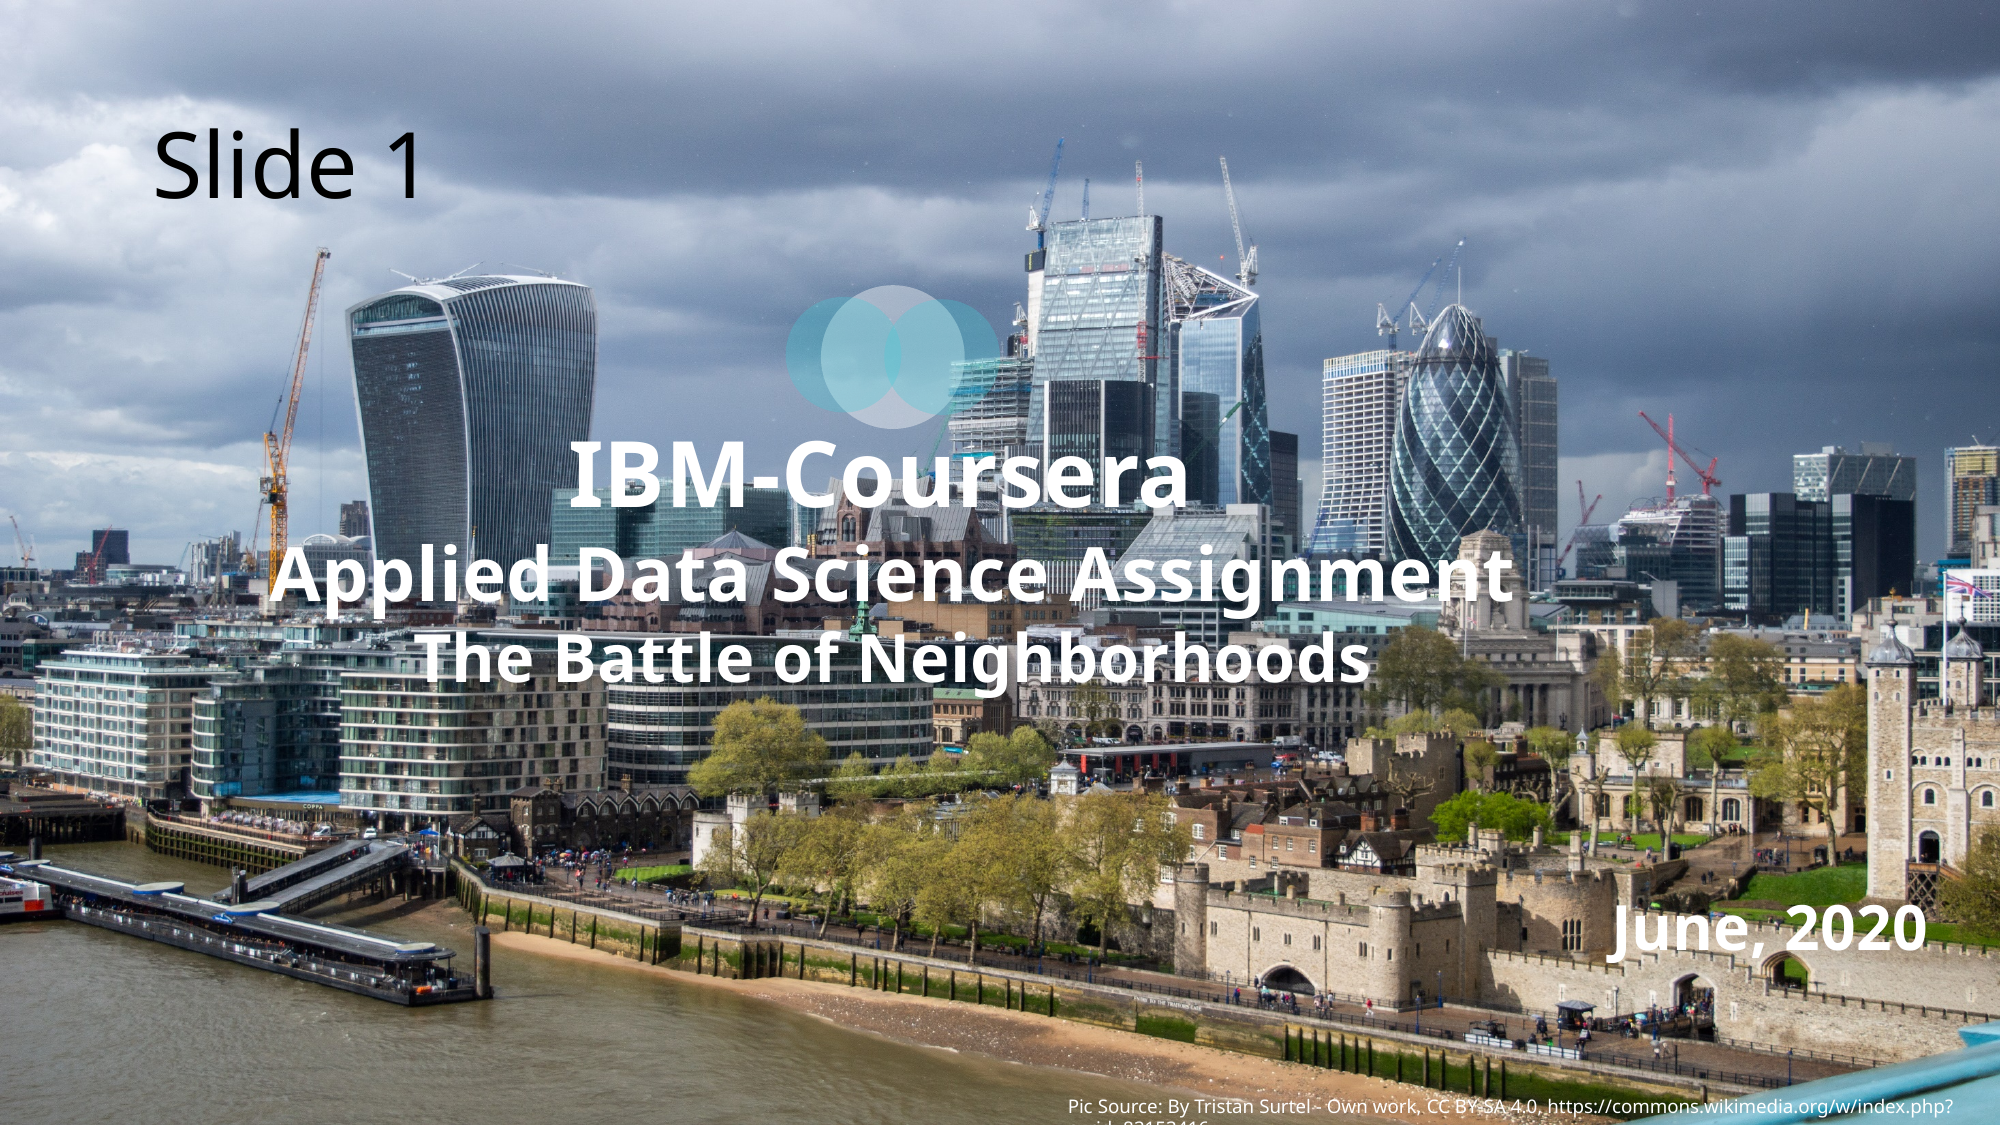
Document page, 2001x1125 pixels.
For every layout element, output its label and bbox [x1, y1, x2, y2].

text_box [785, 285, 1000, 429]
picture [0, 0, 2000, 1125]
